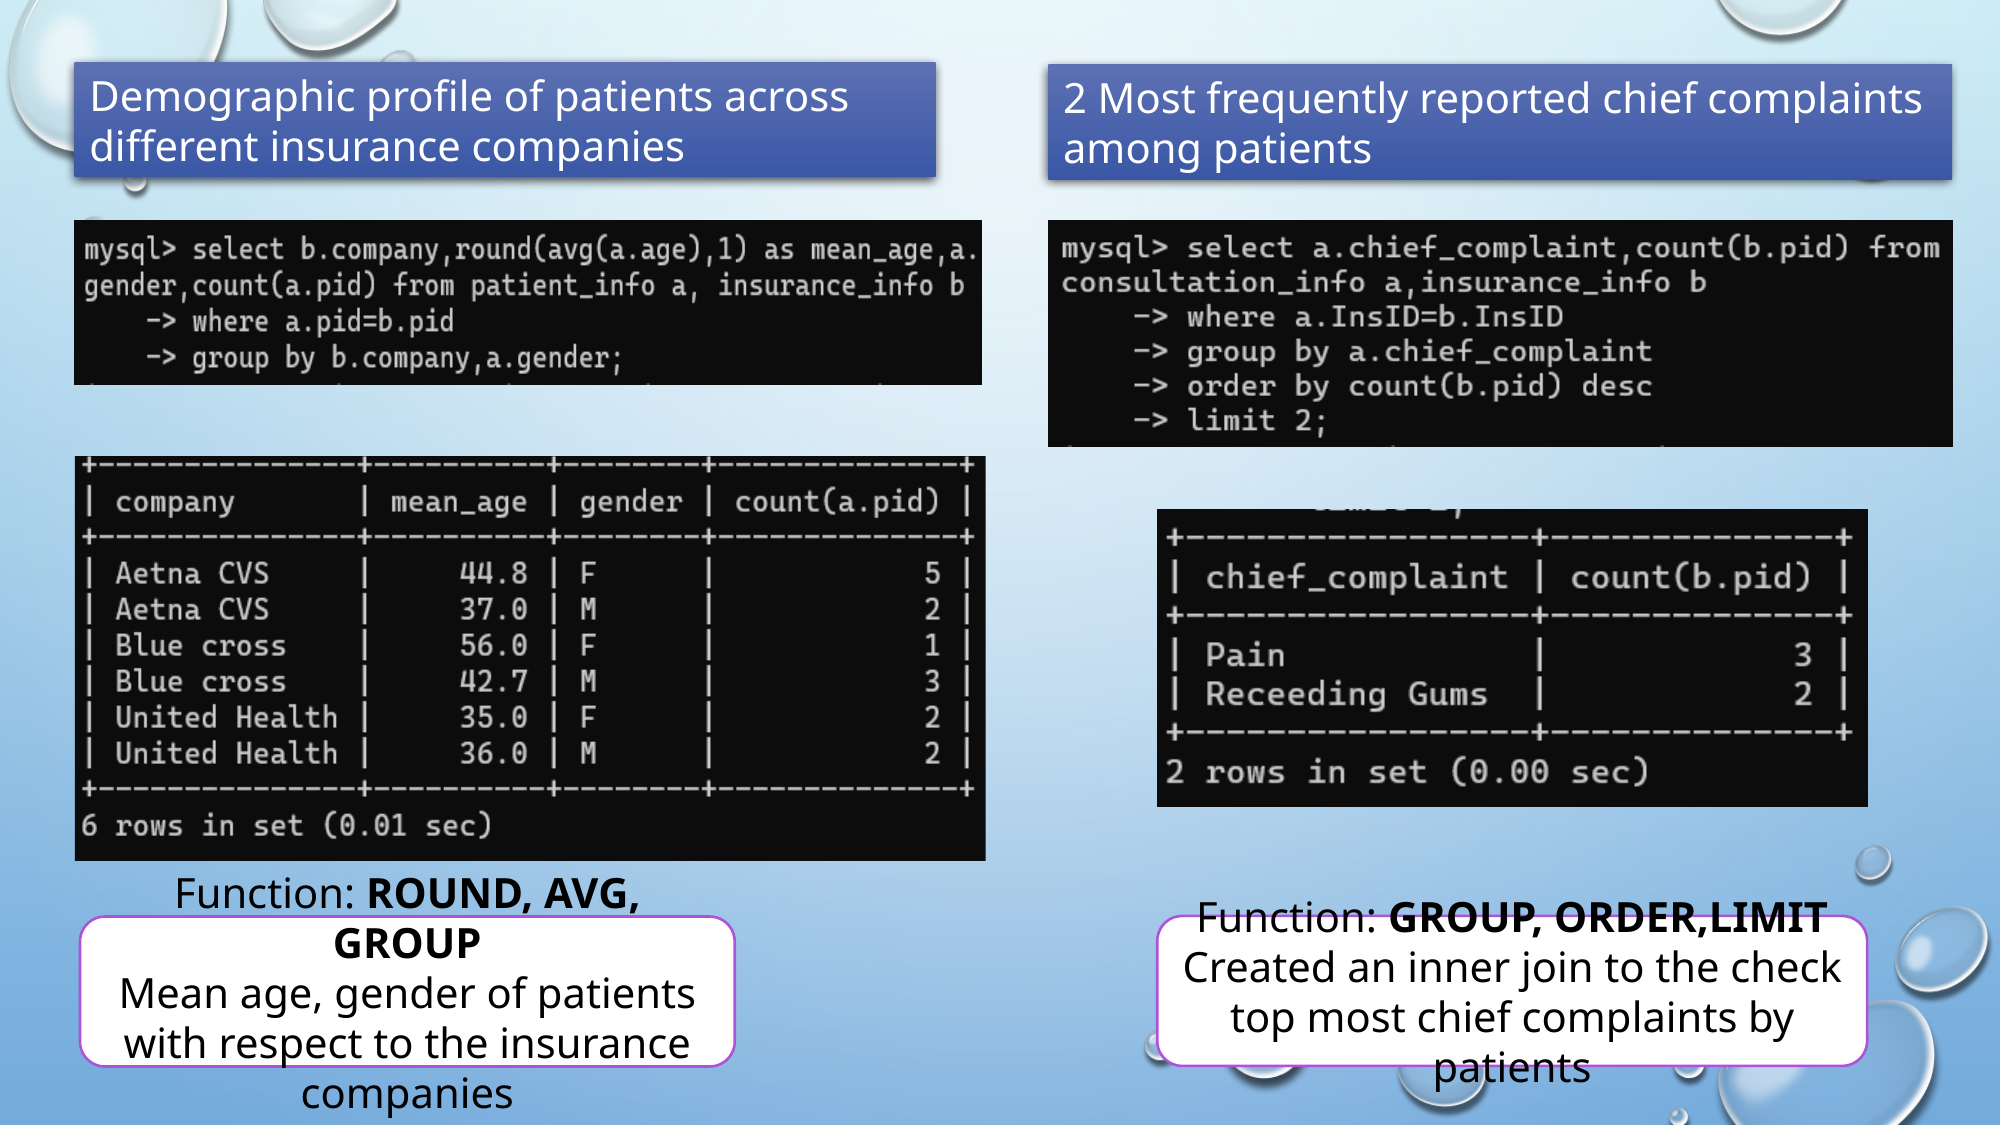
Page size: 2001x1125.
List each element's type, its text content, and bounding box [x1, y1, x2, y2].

text_box 2 Most frequently reported chief complaints among patients [1048, 64, 1953, 180]
text_box Demographic profile of patients across different insurance companies [74, 62, 936, 177]
text_box Function: ROUND, AVG, GROUP Mean age, gender of patients with respect to the insurance companies [78, 915, 737, 1068]
text_box Function: GROUP, ORDER,LIMIT Created an inner join to the check top most chief complaints by patients [1155, 914, 1869, 1068]
picture [0, 0, 2000, 1125]
